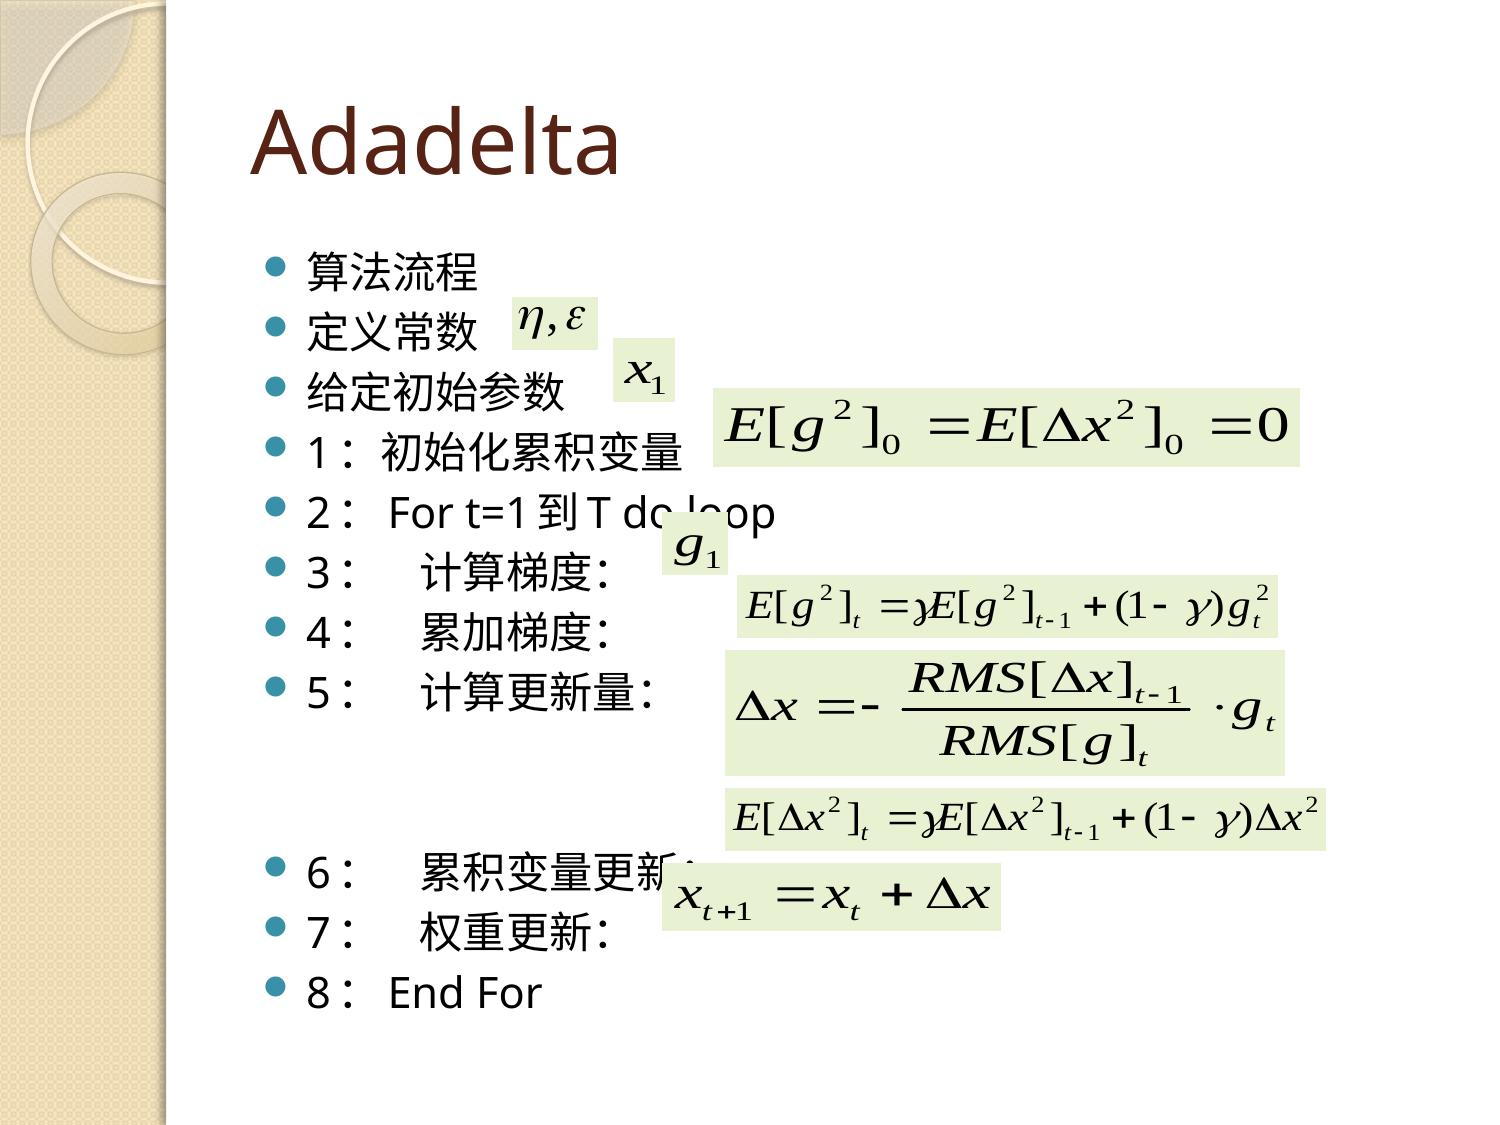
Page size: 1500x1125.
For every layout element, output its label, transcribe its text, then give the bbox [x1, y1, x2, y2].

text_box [712, 387, 1301, 467]
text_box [612, 337, 676, 403]
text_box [662, 512, 729, 576]
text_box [662, 862, 1002, 932]
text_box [724, 787, 1327, 851]
title Adadelta [235, 45, 1466, 233]
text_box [724, 649, 1286, 777]
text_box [737, 574, 1279, 639]
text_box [512, 297, 598, 351]
list 算法流程 定义常数 给定初始参数 1：初始化累积变量 2：For t=1到T do loop 3： 计算梯度： 4： 累加梯度： 5： 计算更新量： 6： 累积变量更新： 7： 权重更新： 8：End For [235, 237, 1466, 1025]
